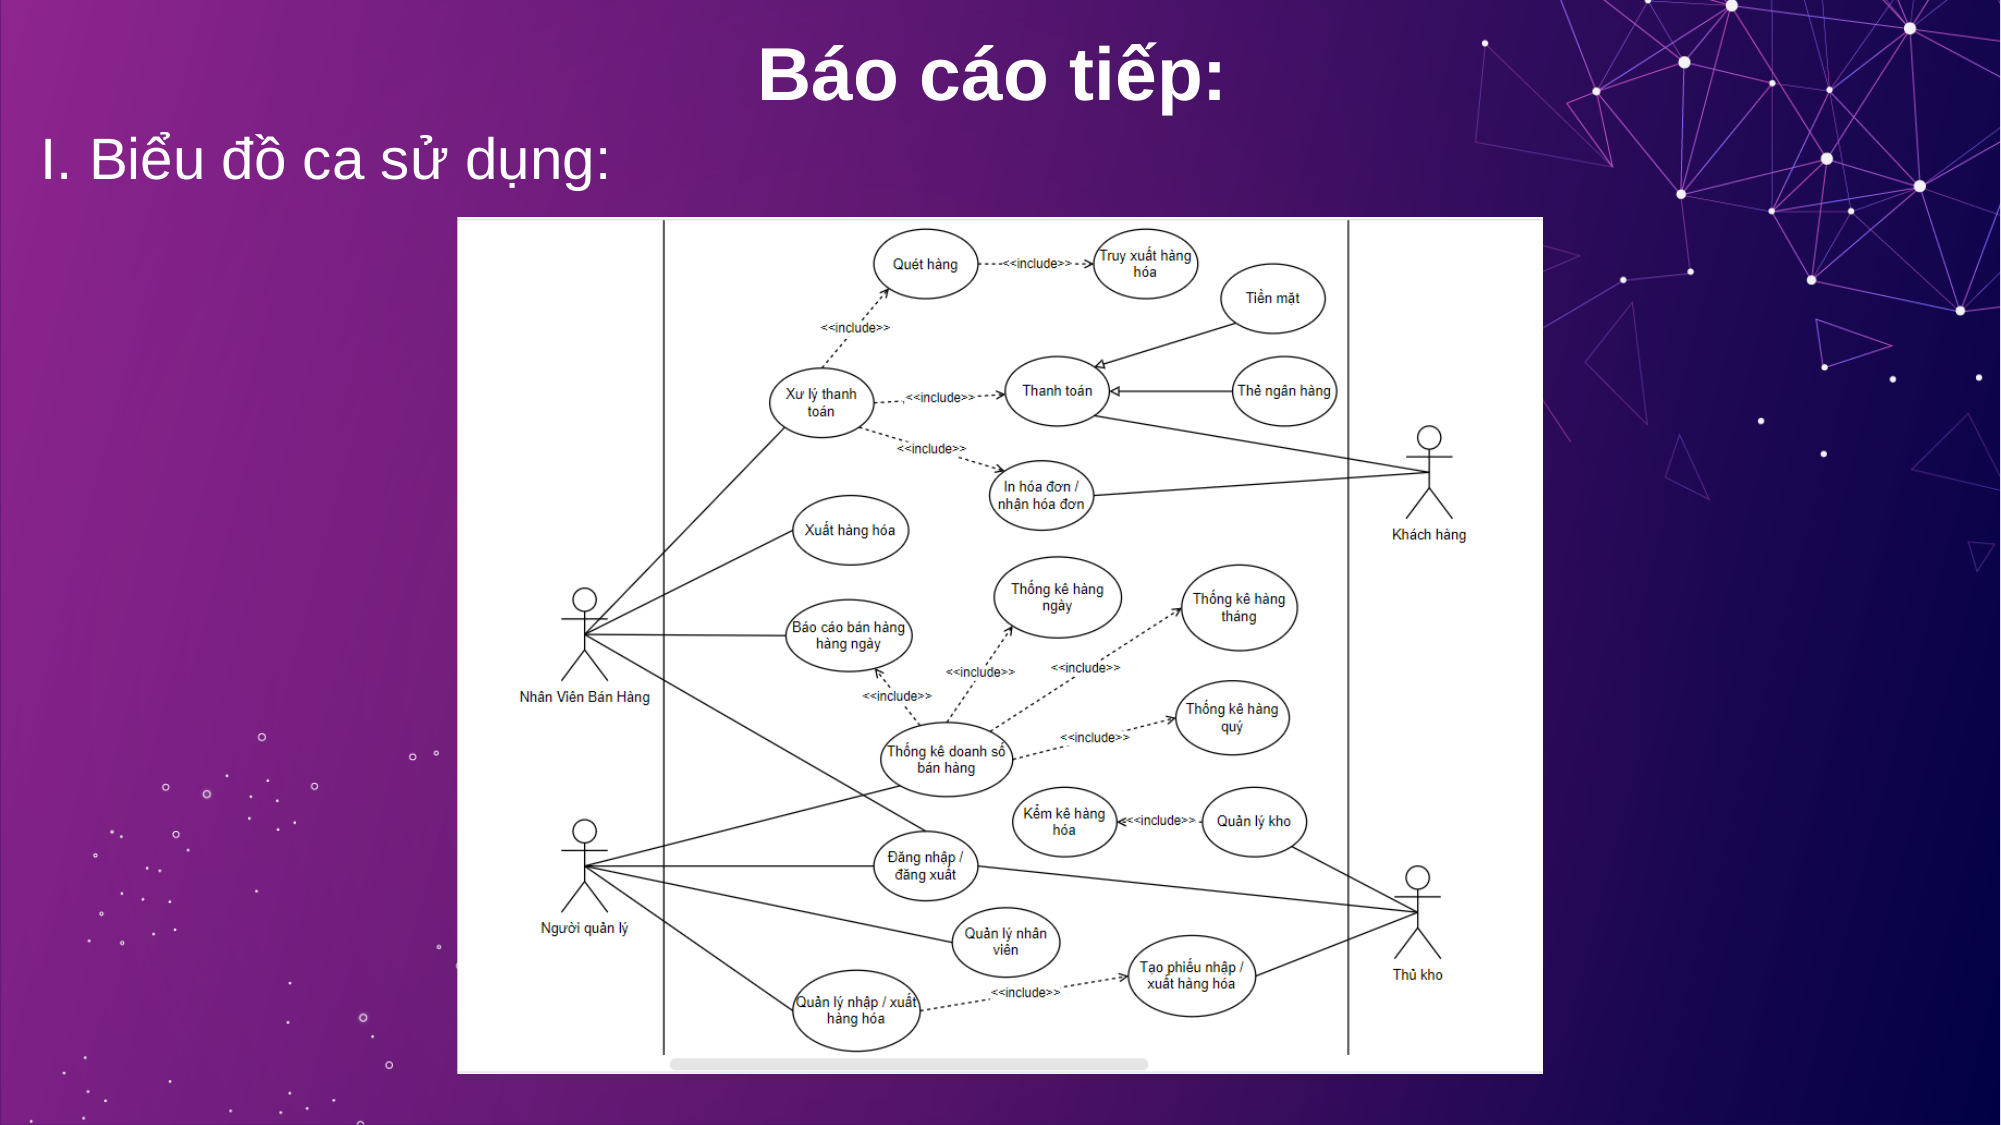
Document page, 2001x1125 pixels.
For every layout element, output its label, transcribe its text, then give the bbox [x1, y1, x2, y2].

picture [0, 0, 2001, 1125]
text_box I. Biểu đồ ca sử dụng: [25, 114, 317, 199]
title Báo cáo tiếp: [317, 10, 1668, 218]
